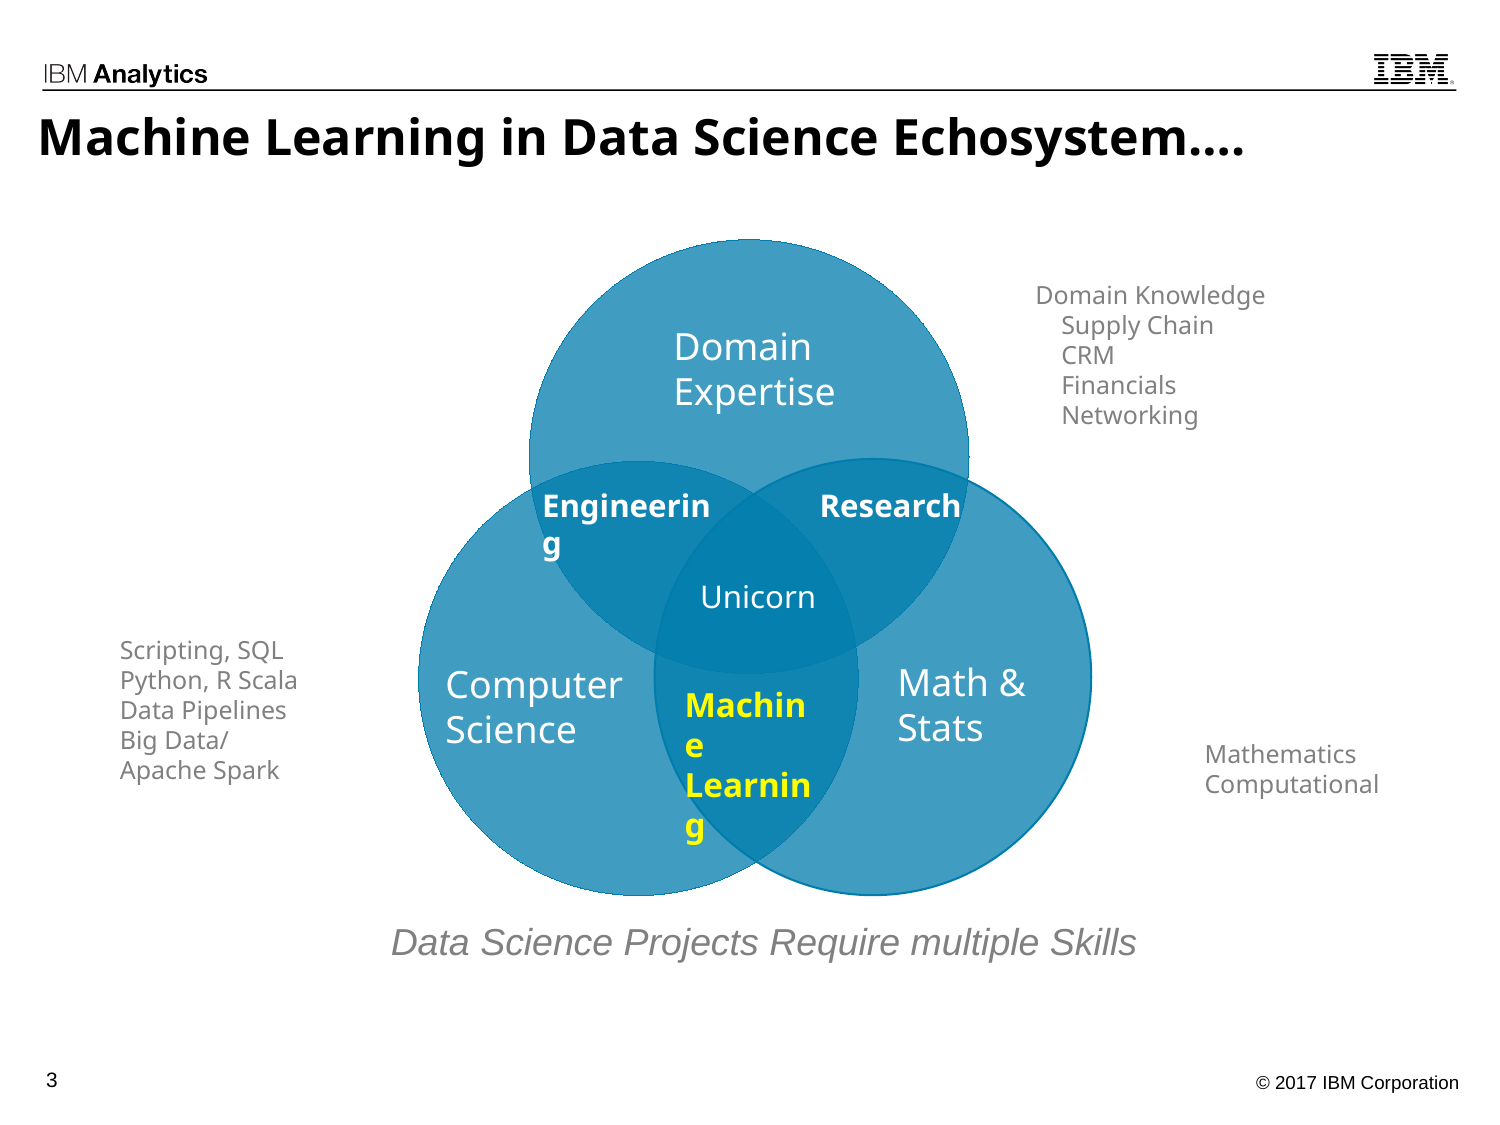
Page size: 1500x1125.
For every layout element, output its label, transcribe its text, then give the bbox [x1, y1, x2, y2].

text_box Computer Science [441, 667, 669, 745]
text_box [553, 461, 723, 478]
picture [1363, 42, 1456, 94]
text_box [755, 458, 1092, 896]
text_box Engineering [527, 478, 743, 569]
text_box Mathematics Computational [1200, 735, 1407, 801]
text_box Data Science Projects Require multiple Skills [390, 914, 1500, 966]
text_box Math & Stats [893, 667, 1048, 740]
text_box Domain Expertise [669, 332, 969, 403]
text_box Research [804, 478, 984, 532]
text_box Unicorn [685, 569, 857, 623]
text_box Machine Learning in Data Science Echosystem…. [23, 97, 1476, 161]
text_box [529, 239, 970, 493]
text_box Domain Knowledge Supply Chain CRM Financials Networking [1031, 294, 1440, 415]
text_box Scripting, SQL Python, R Scala Data Pipelines Big Data/ Apache Spark [116, 615, 318, 804]
text_box [743, 487, 829, 569]
picture [26, 46, 226, 97]
text_box [418, 491, 859, 896]
text_box Machine Learning [669, 677, 841, 852]
